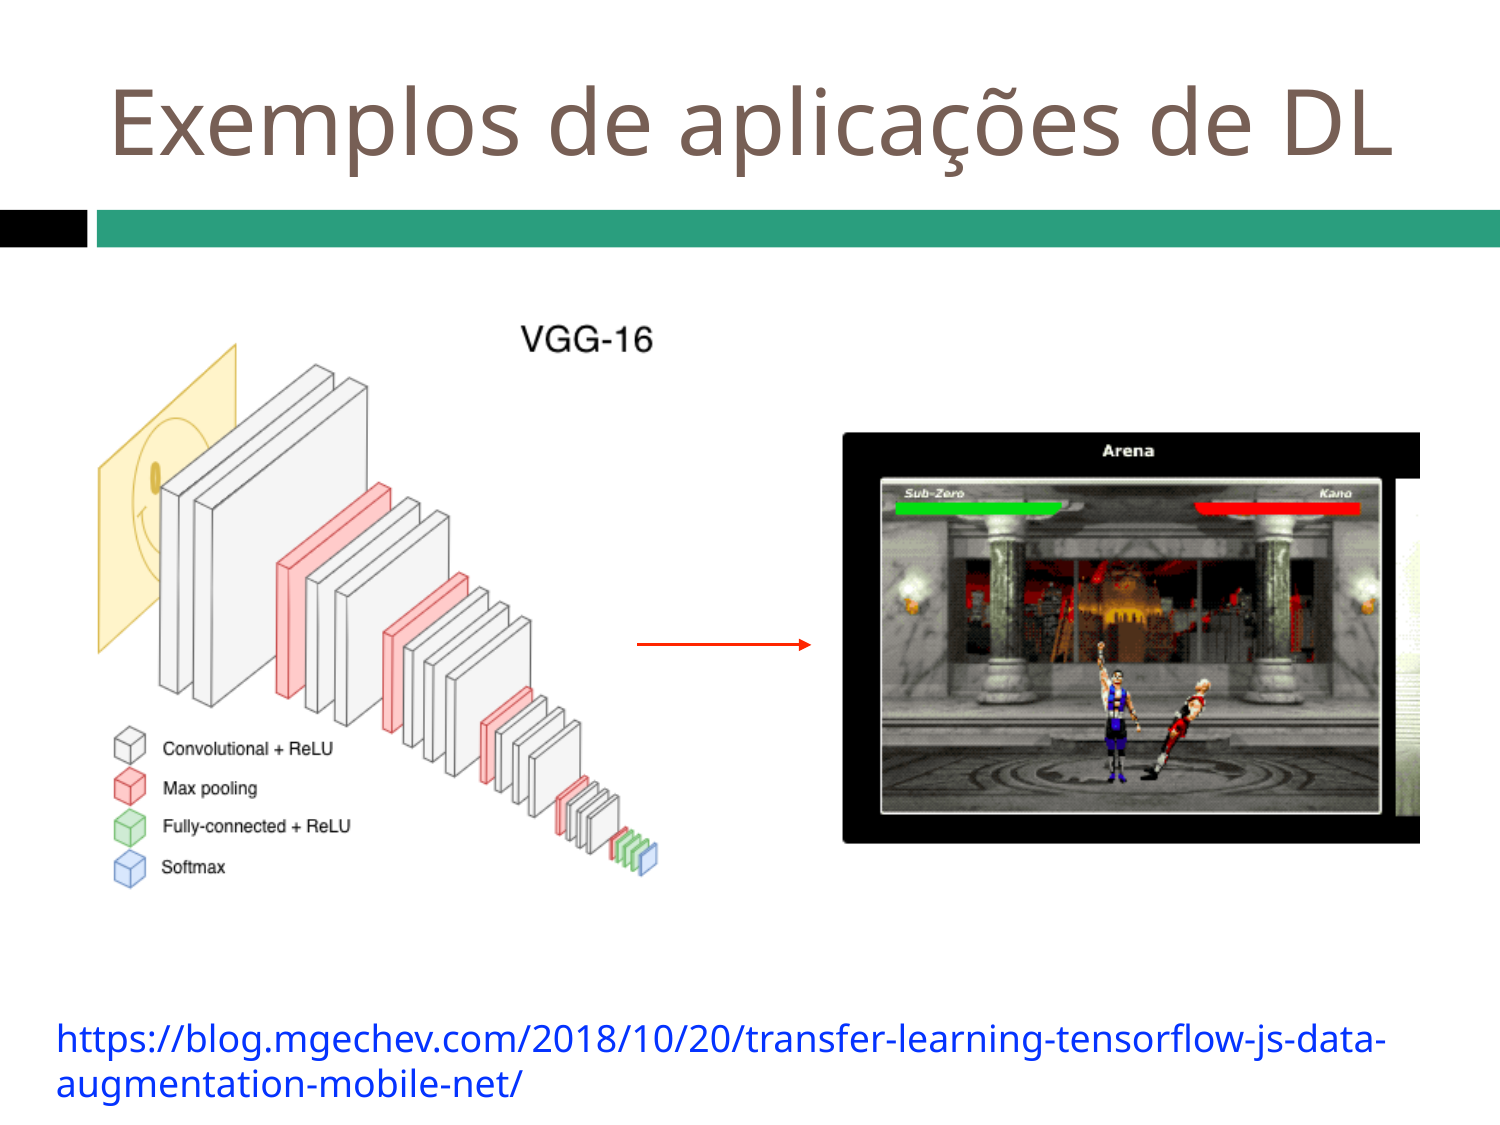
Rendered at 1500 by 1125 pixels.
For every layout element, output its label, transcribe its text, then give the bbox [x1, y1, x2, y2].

text_box https://blog.mgechev.com/2018/10/20/transfer-learning-tensorflow-js-data-augmentation-mobile-net/ [48, 1008, 1452, 1113]
text_box [696, 638, 801, 652]
picture [807, 407, 1421, 856]
picture [47, 298, 690, 910]
title Exemplos de aplicações de DL [99, 36, 1439, 201]
